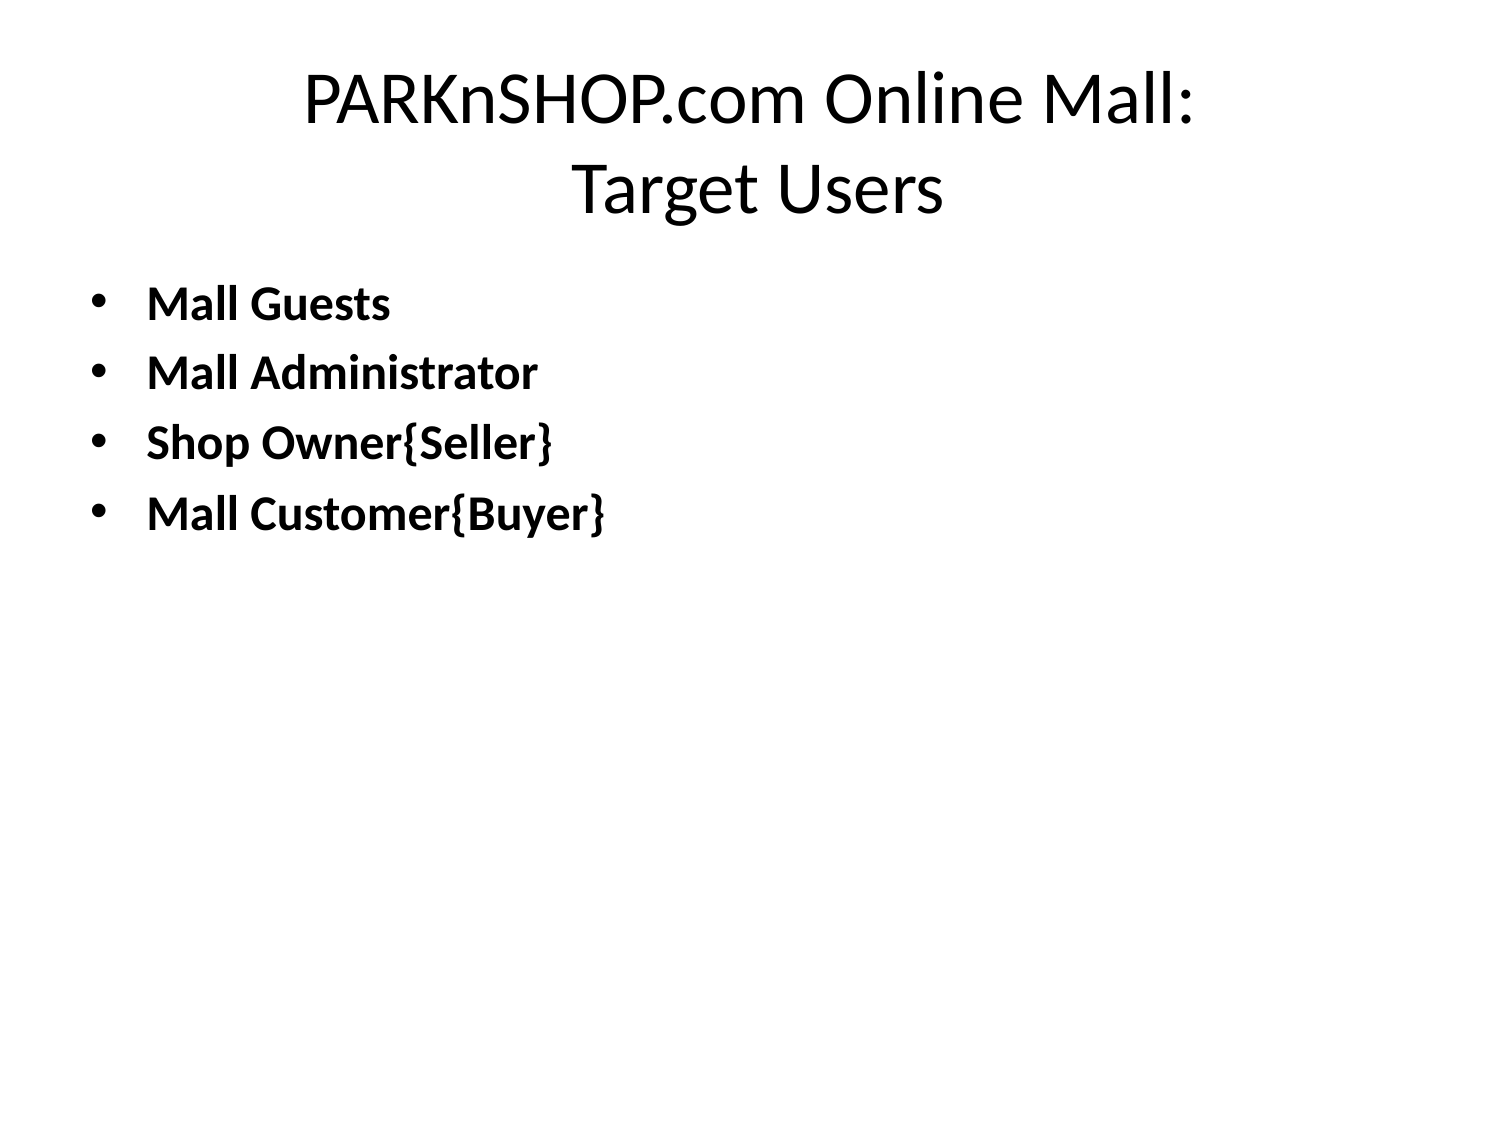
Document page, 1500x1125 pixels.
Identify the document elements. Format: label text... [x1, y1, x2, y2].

title PARKnSHOP.com Online Mall: Target Users [75, 45, 1425, 233]
list Mall Guests Mall Administrator Shop Owner{Seller} Mall Customer{Buyer} [75, 262, 1425, 1005]
